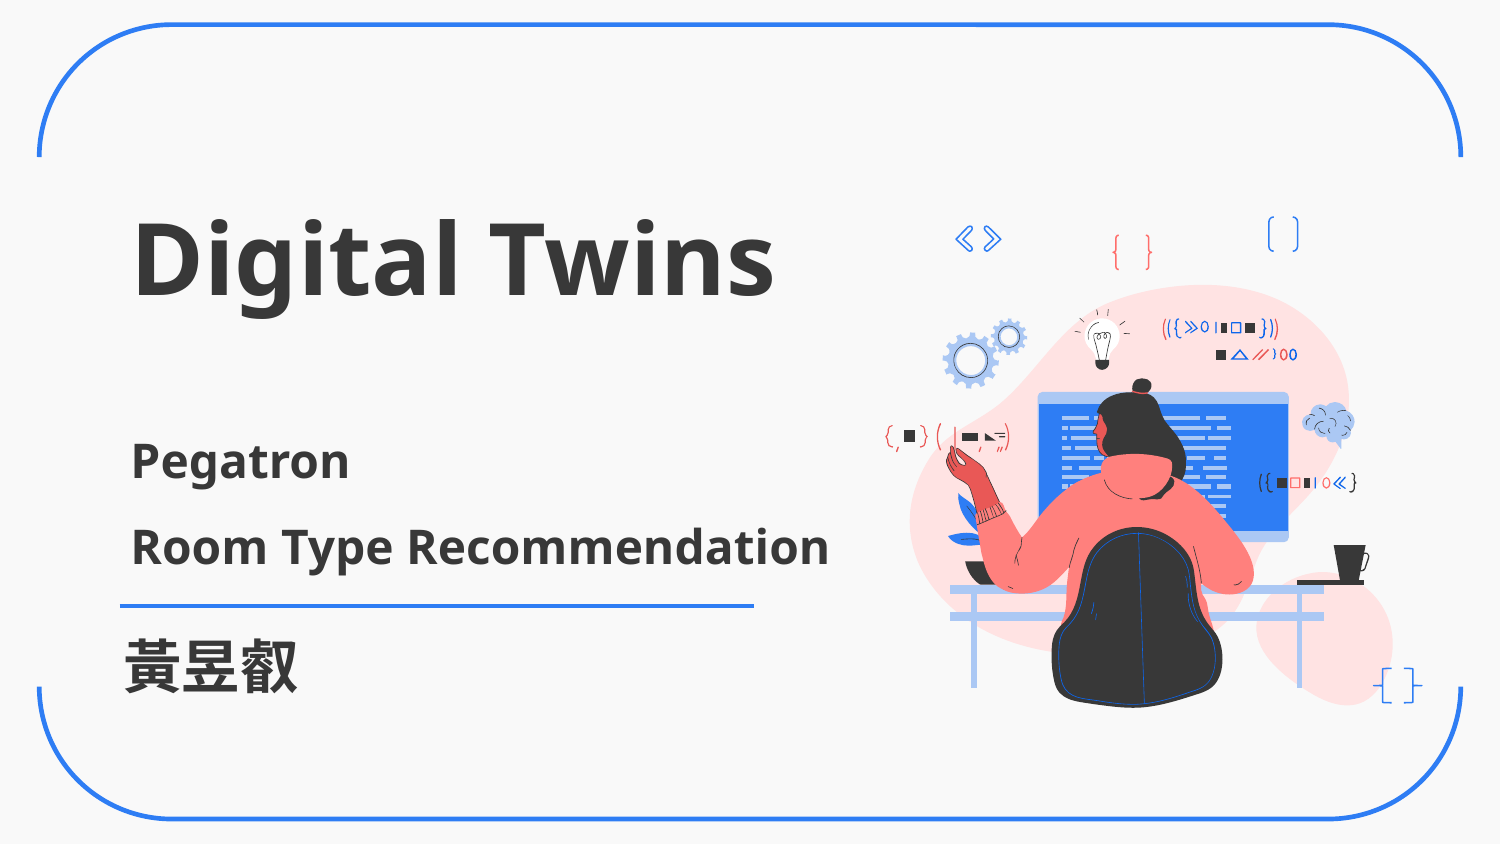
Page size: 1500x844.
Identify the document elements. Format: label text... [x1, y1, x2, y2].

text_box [884, 216, 1422, 708]
subtitle 黃昱叡 [108, 615, 782, 727]
title Digital Twins Pegatron Room Type Recommendation [115, 136, 886, 589]
